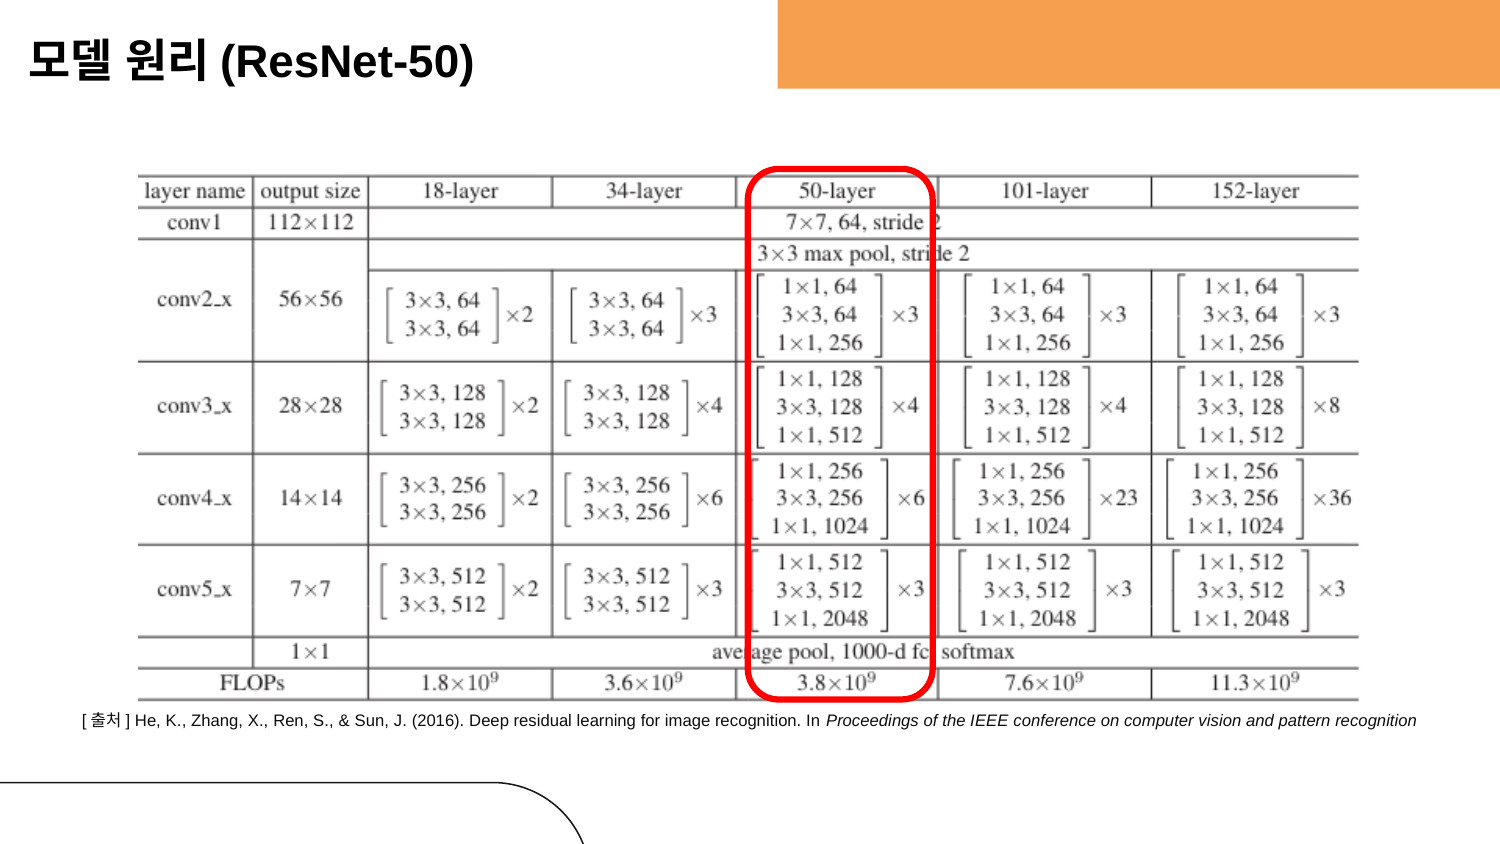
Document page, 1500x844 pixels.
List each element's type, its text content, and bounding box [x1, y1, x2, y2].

text_box [출처] He, K., Zhang, X., Ren, S., & Sun, J. (2016). Deep residual learning for image recognition. In Proceedings of the IEEE conference on computer vision and pattern recognition [66, 699, 1434, 740]
title 모델 원리(ResNet-50) [13, 16, 971, 167]
picture [138, 145, 1362, 717]
